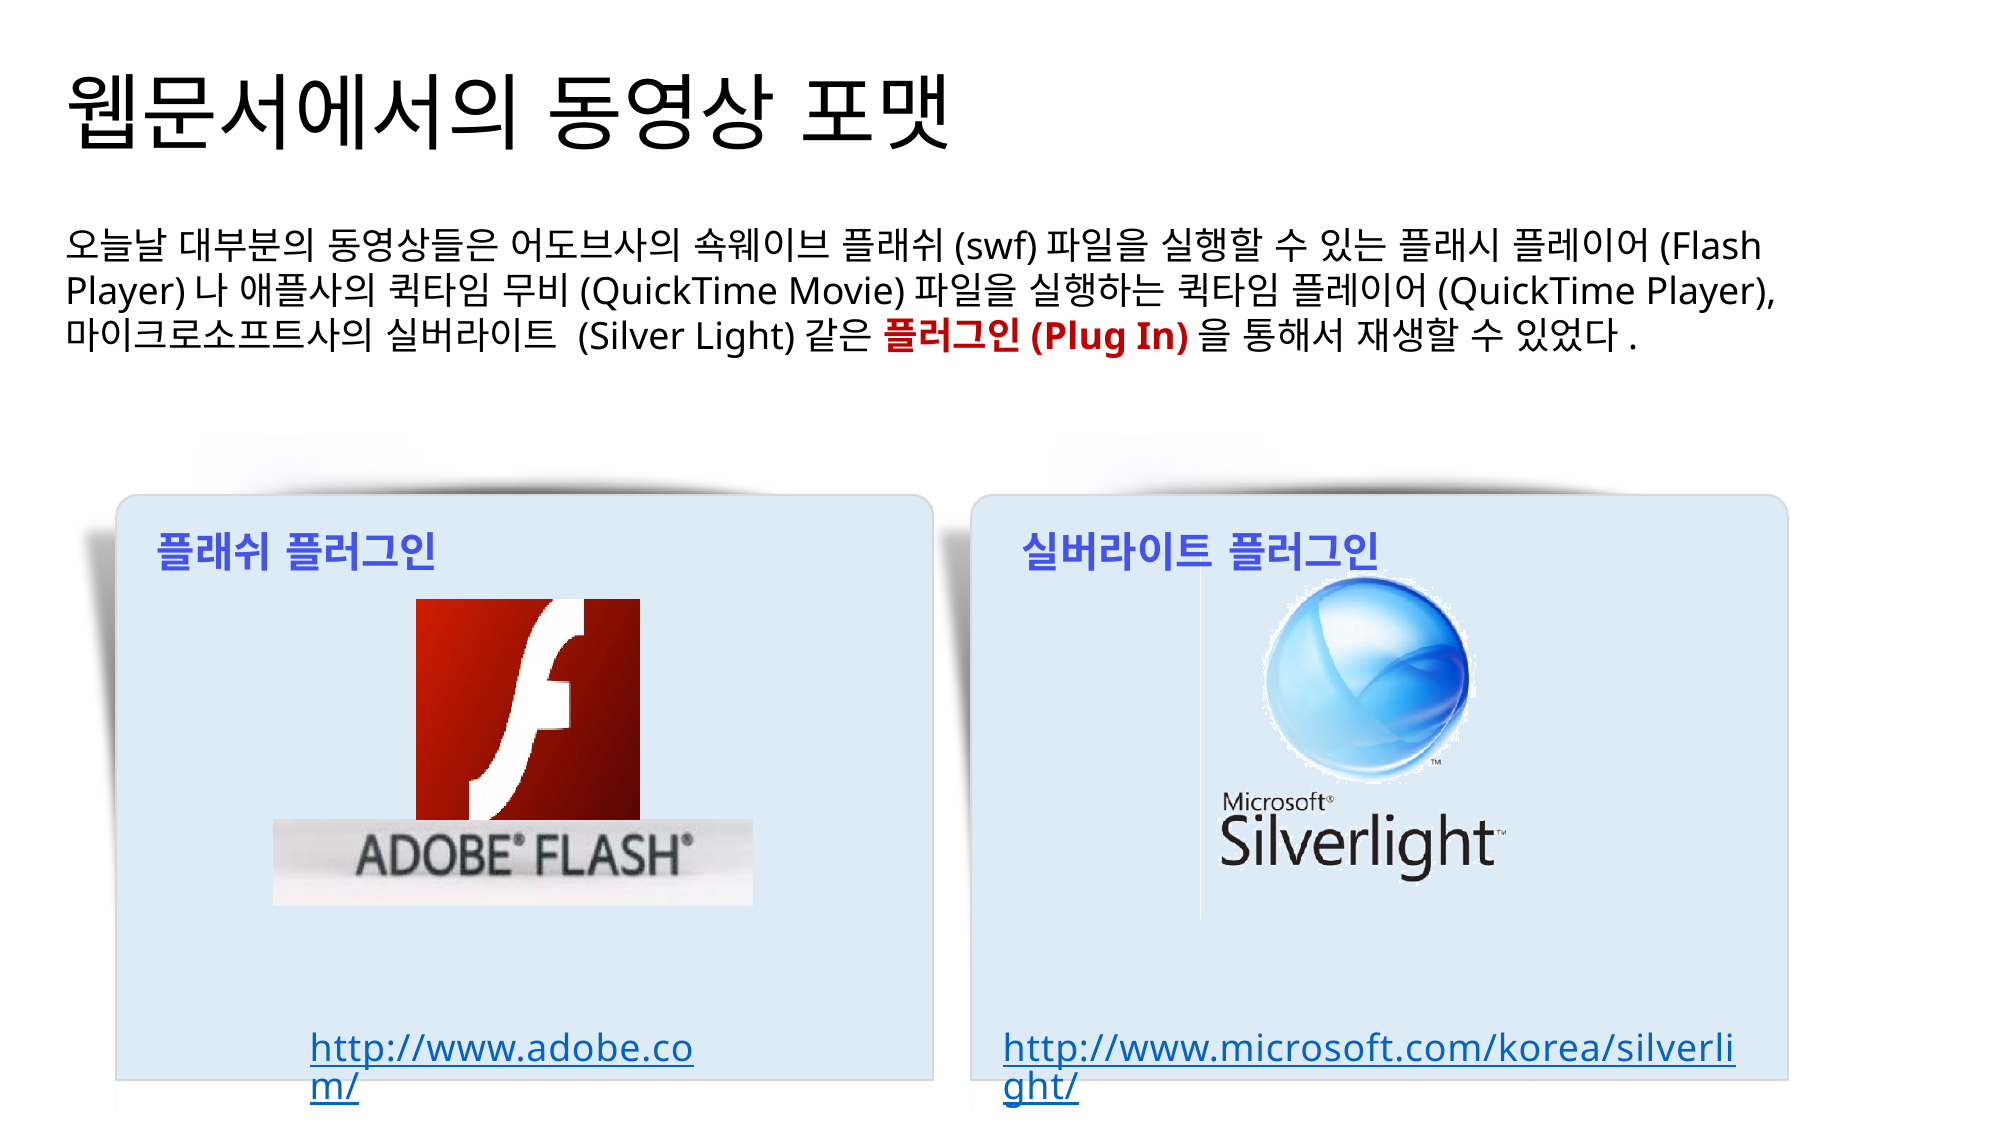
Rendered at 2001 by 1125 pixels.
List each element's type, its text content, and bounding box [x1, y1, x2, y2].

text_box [76, 436, 1789, 1111]
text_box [273, 536, 1567, 921]
text_box 오늘날 대부분의 동영상들은 어도브사의 쇽웨이브 플래쉬(swf)파일을 실행할 수 있는 플래시 플레이어(Flash Player)나 애플사의 퀵타임 무비(QuickTime Movie)파일을 실행하는 퀵타임 플레이어(QuickTime Player), 마이크로소프트사의 실버라이트 (Silver Light)같은 플러그인(Plug In)을 통해서 재생할 수 있었다. [50, 214, 1826, 365]
text_box 웹문서에서의 동영상 포맷 [50, 52, 1250, 168]
